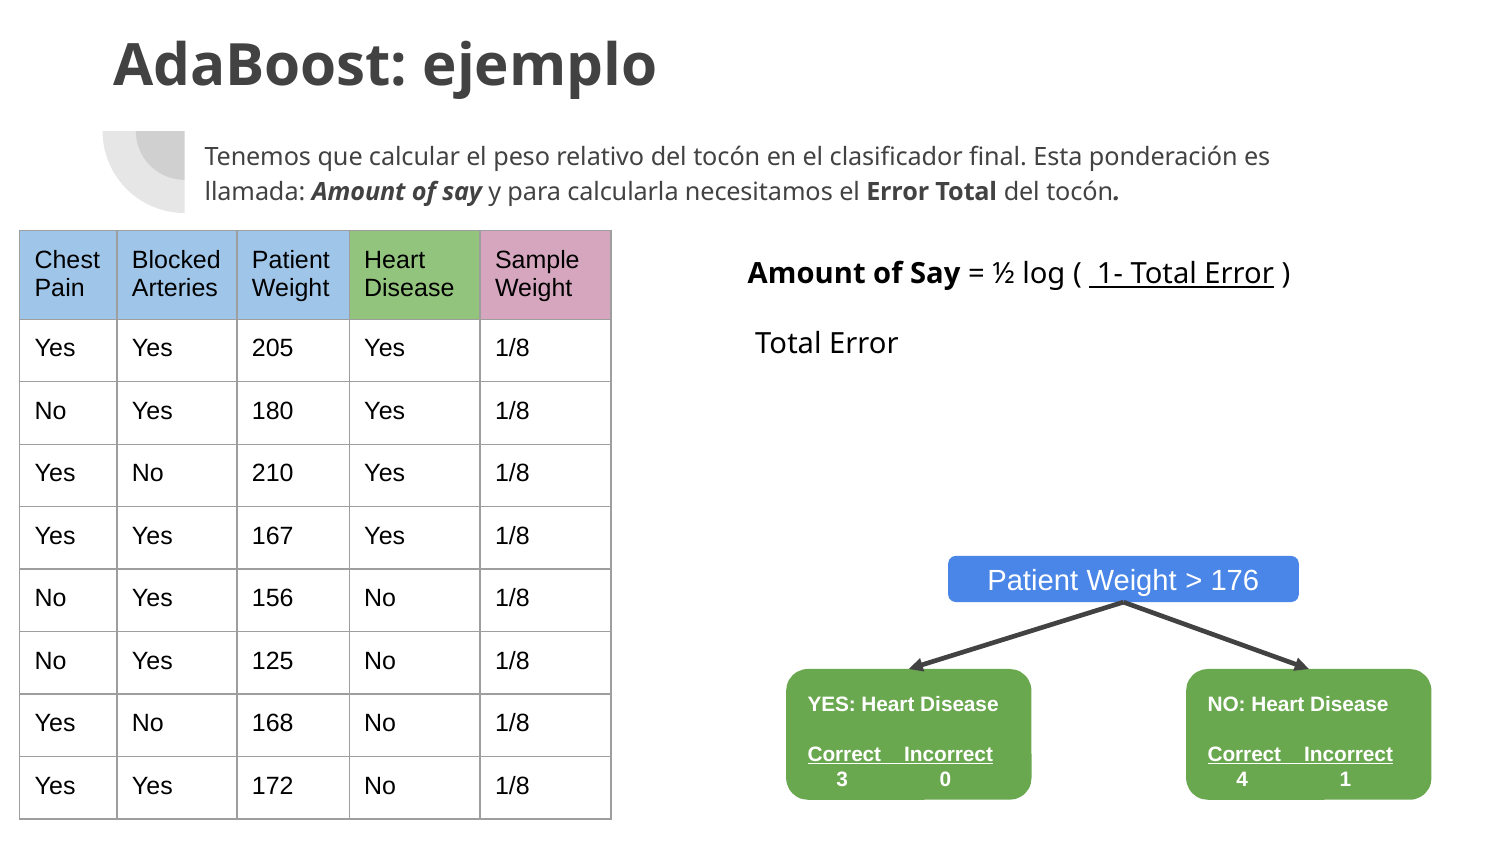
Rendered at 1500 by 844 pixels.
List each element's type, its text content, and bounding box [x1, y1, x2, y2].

table_header Sample Weight [481, 231, 610, 319]
table_cell No [20, 632, 116, 693]
table_cell Yes [20, 445, 116, 506]
table_cell Yes [118, 382, 236, 444]
list Tenemos que calcular el peso relativo del tocón en el clasificador final. Esta ponderación es llamada: Amount of say y para calcularla necesitamos el Error Total del tocón. [189, 120, 1343, 221]
table_cell Yes [118, 632, 236, 693]
table_cell No [350, 757, 479, 818]
table_cell Yes [118, 757, 236, 818]
table_cell No [118, 445, 236, 506]
text_box NO: Heart Disease Correct Incorrect 4 1 [1186, 668, 1432, 800]
text_box YES: Heart Disease Correct Incorrect 3 0 [786, 668, 1032, 800]
table_cell 205 [238, 320, 349, 381]
table_cell 1/8 [481, 570, 610, 631]
table_cell Yes [118, 570, 236, 631]
table_cell 1/8 [481, 382, 610, 444]
table_cell Yes [350, 507, 479, 568]
text_box Patient Weight > 176 [948, 555, 1299, 600]
table_cell 180 [238, 382, 349, 444]
table_cell 1/8 [481, 632, 610, 693]
table_cell Yes [350, 445, 479, 506]
table_cell 1/8 [481, 695, 610, 756]
table_header Heart Disease [350, 231, 479, 319]
table_cell 210 [238, 445, 349, 506]
table_cell No [20, 382, 116, 444]
table_cell No [350, 632, 479, 693]
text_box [1123, 601, 1309, 670]
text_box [908, 601, 1122, 670]
table_cell 156 [238, 570, 349, 631]
table_cell Yes [20, 507, 116, 568]
table_cell No [350, 695, 479, 756]
table_cell Yes [20, 320, 116, 381]
table_cell 1/8 [481, 507, 610, 568]
table_cell Yes [20, 757, 116, 818]
table_cell 168 [238, 695, 349, 756]
table_header Patient Weight [238, 231, 349, 319]
table_cell 172 [238, 757, 349, 818]
title AdaBoost: ejemplo [98, 12, 1252, 177]
table_header Chest Pain [20, 231, 116, 319]
table_cell No [118, 695, 236, 756]
table_cell Yes [20, 695, 116, 756]
table_cell 167 [238, 507, 349, 568]
text_box Amount of Say = ½ log ( 1- Total Error ) Total Error [732, 239, 1400, 375]
table_cell Yes [350, 382, 479, 444]
table_cell 1/8 [481, 757, 610, 818]
table_cell 1/8 [481, 445, 610, 506]
table_cell 125 [238, 632, 349, 693]
table_cell Yes [118, 320, 236, 381]
table_cell No [350, 570, 479, 631]
table_cell Yes [350, 320, 479, 381]
table_cell No [20, 570, 116, 631]
table_cell 1/8 [481, 320, 610, 381]
table_header Blocked Arteries [118, 231, 236, 319]
table_cell Yes [118, 507, 236, 568]
